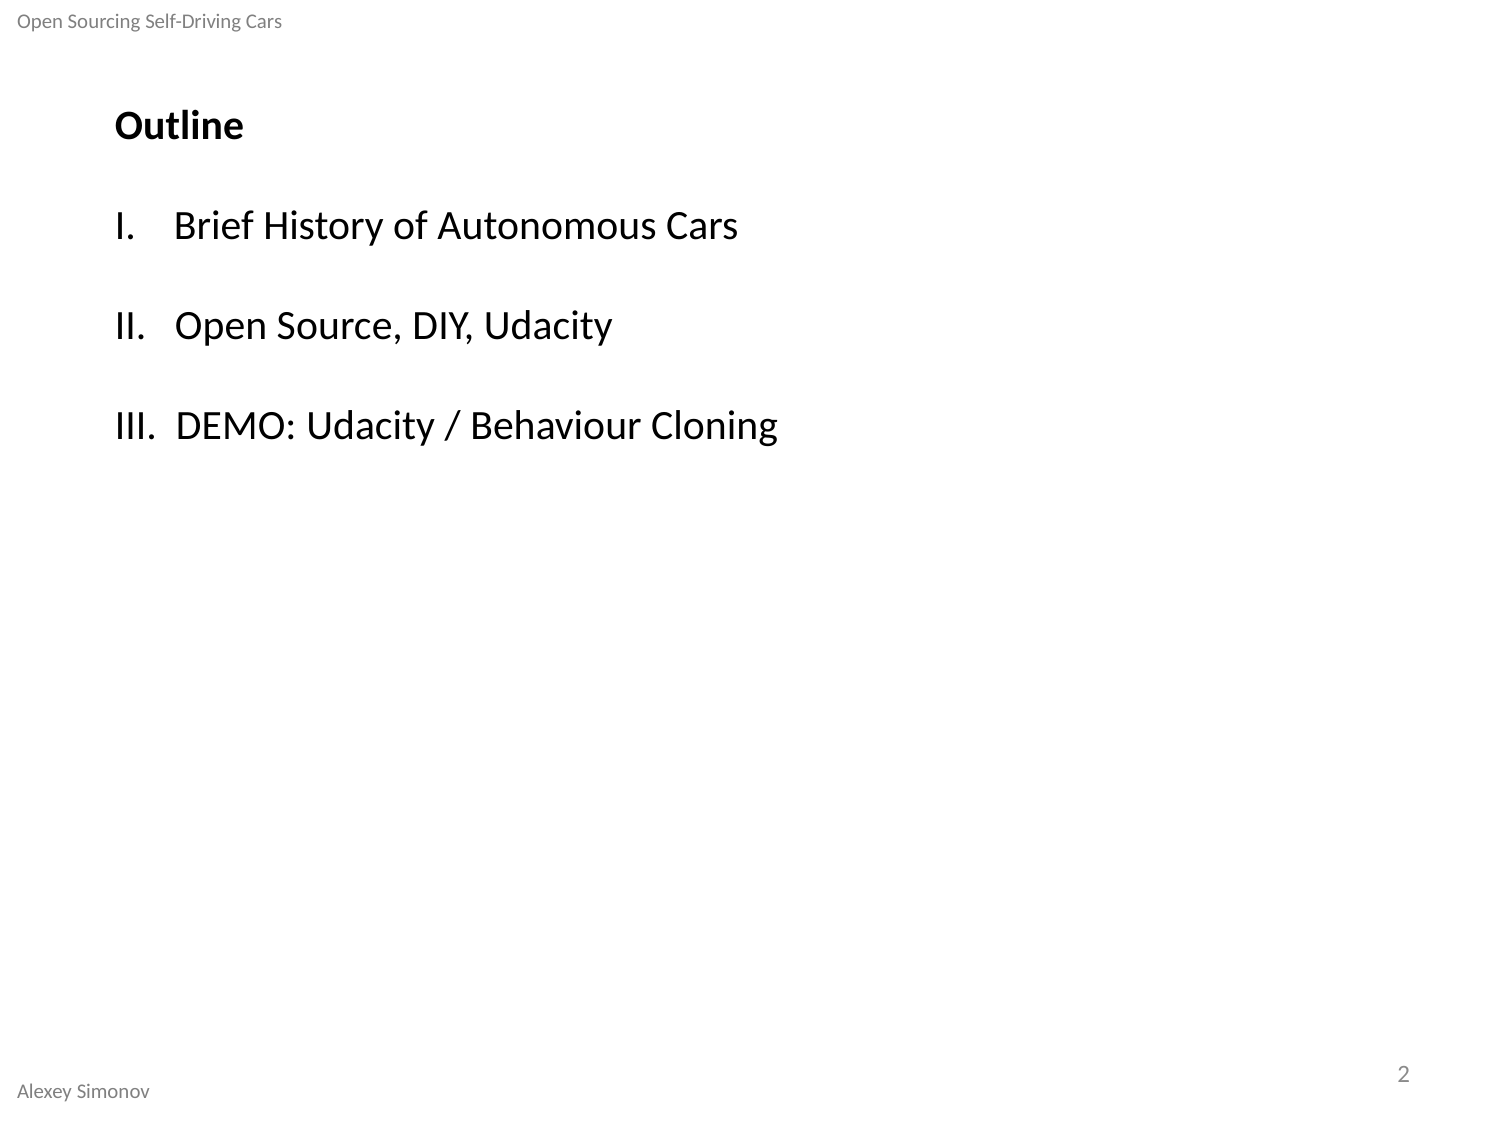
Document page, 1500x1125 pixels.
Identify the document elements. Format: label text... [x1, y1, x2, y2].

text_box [2, 0, 349, 1111]
slide_number 2 [1074, 1042, 1425, 1103]
text_box Outline I. Brief History of Autonomous Cars II. Open Source, DIY, Udacity III. DEMO: Udacity / Behaviour Cloning [353, 90, 1144, 455]
